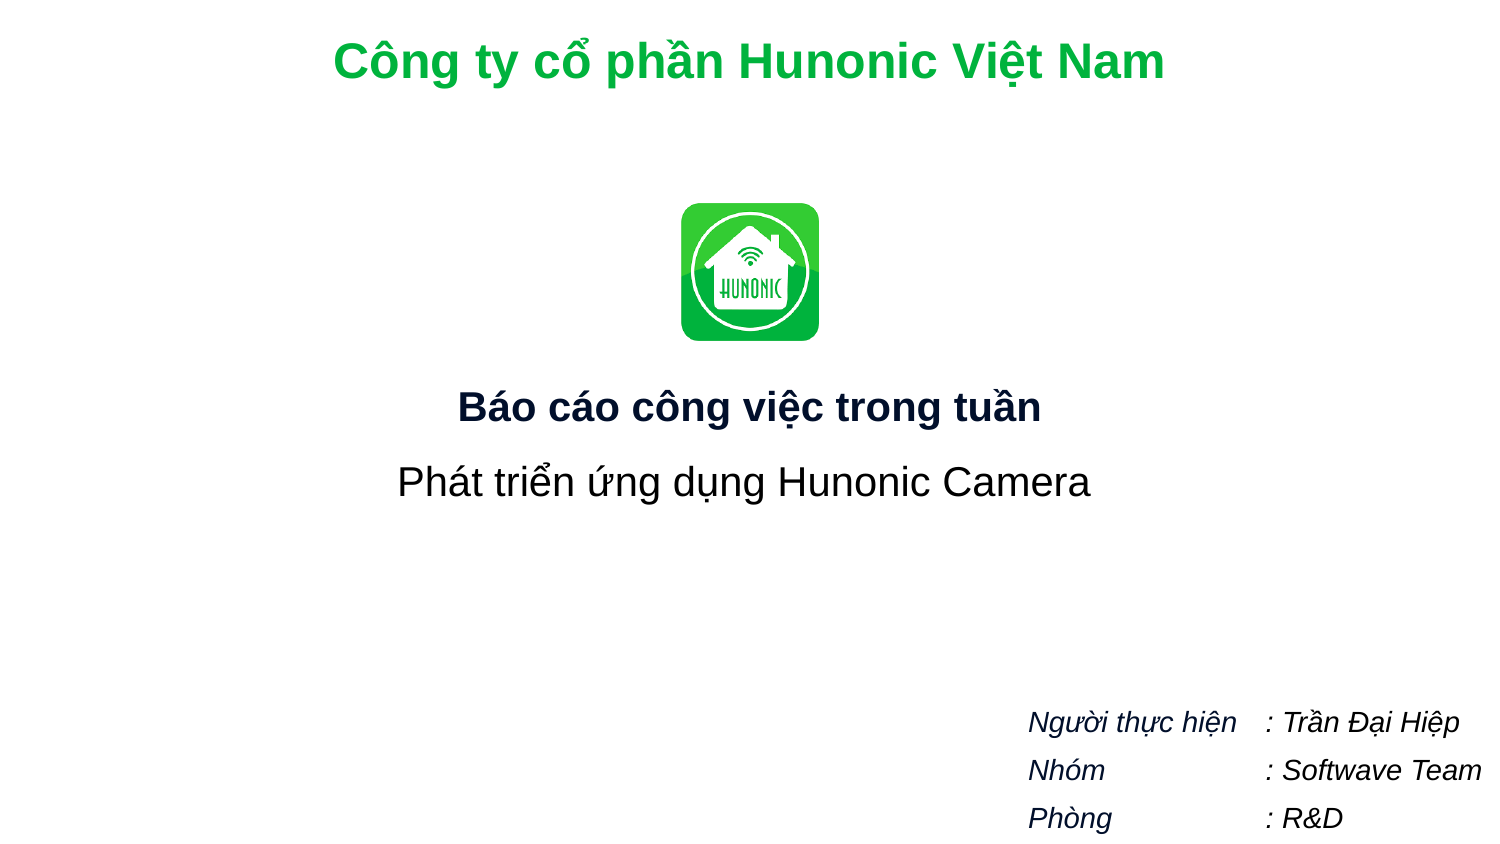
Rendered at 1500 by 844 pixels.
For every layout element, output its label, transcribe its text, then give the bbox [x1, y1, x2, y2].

table_cell : R&D [1253, 796, 1500, 844]
table_header Người thực hiện [1015, 699, 1253, 748]
table_header : Trần Đại Hiệp [1253, 699, 1500, 748]
table_cell Phòng [1015, 796, 1253, 844]
text_box Công ty cổ phần Hunonic Việt Nam [59, 20, 1441, 96]
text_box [93, 203, 1407, 515]
table_cell : Softwave Team [1253, 748, 1500, 796]
table_cell Nhóm [1015, 748, 1253, 796]
